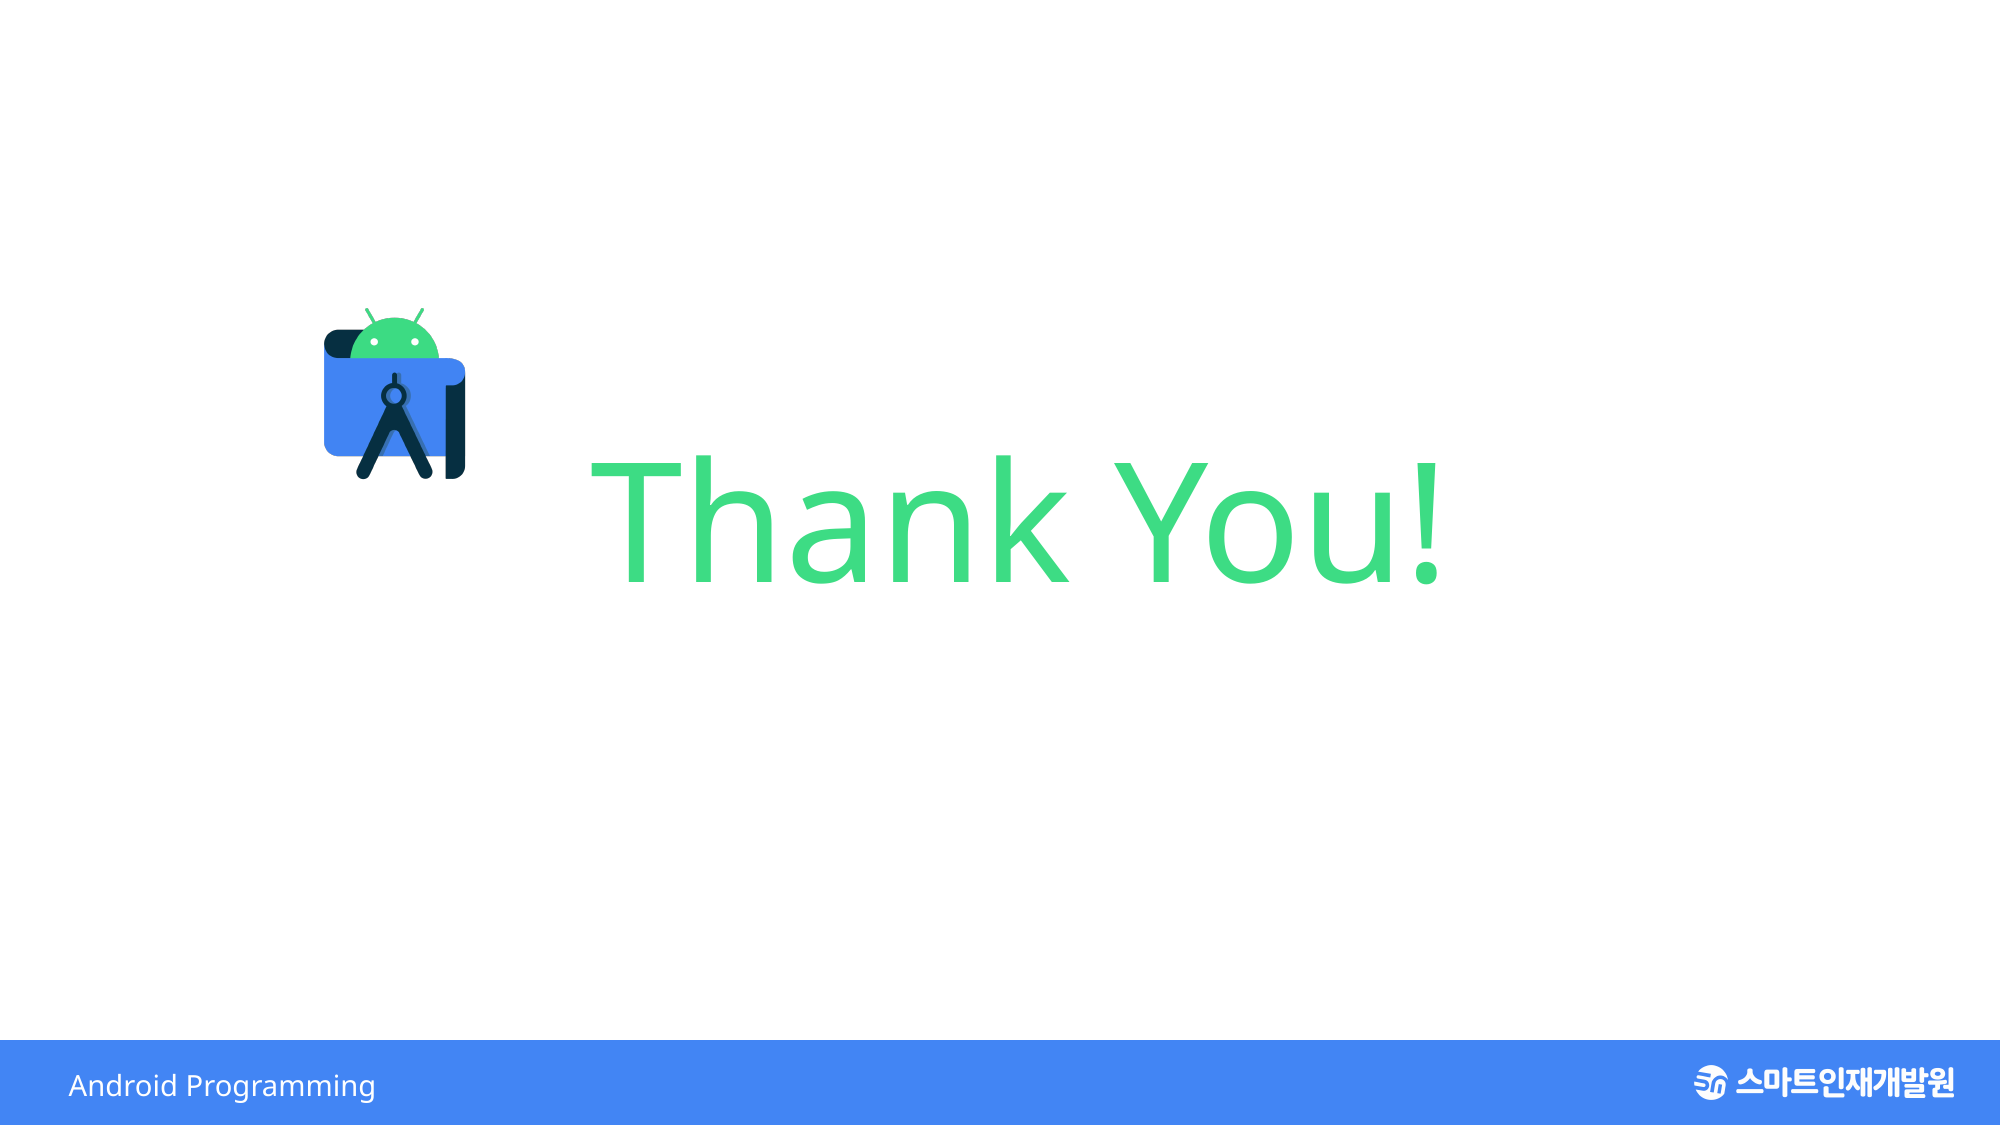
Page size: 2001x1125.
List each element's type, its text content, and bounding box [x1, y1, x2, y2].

text_box Thank You! [395, 408, 1645, 623]
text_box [0, 1040, 2000, 1125]
picture [317, 302, 473, 485]
